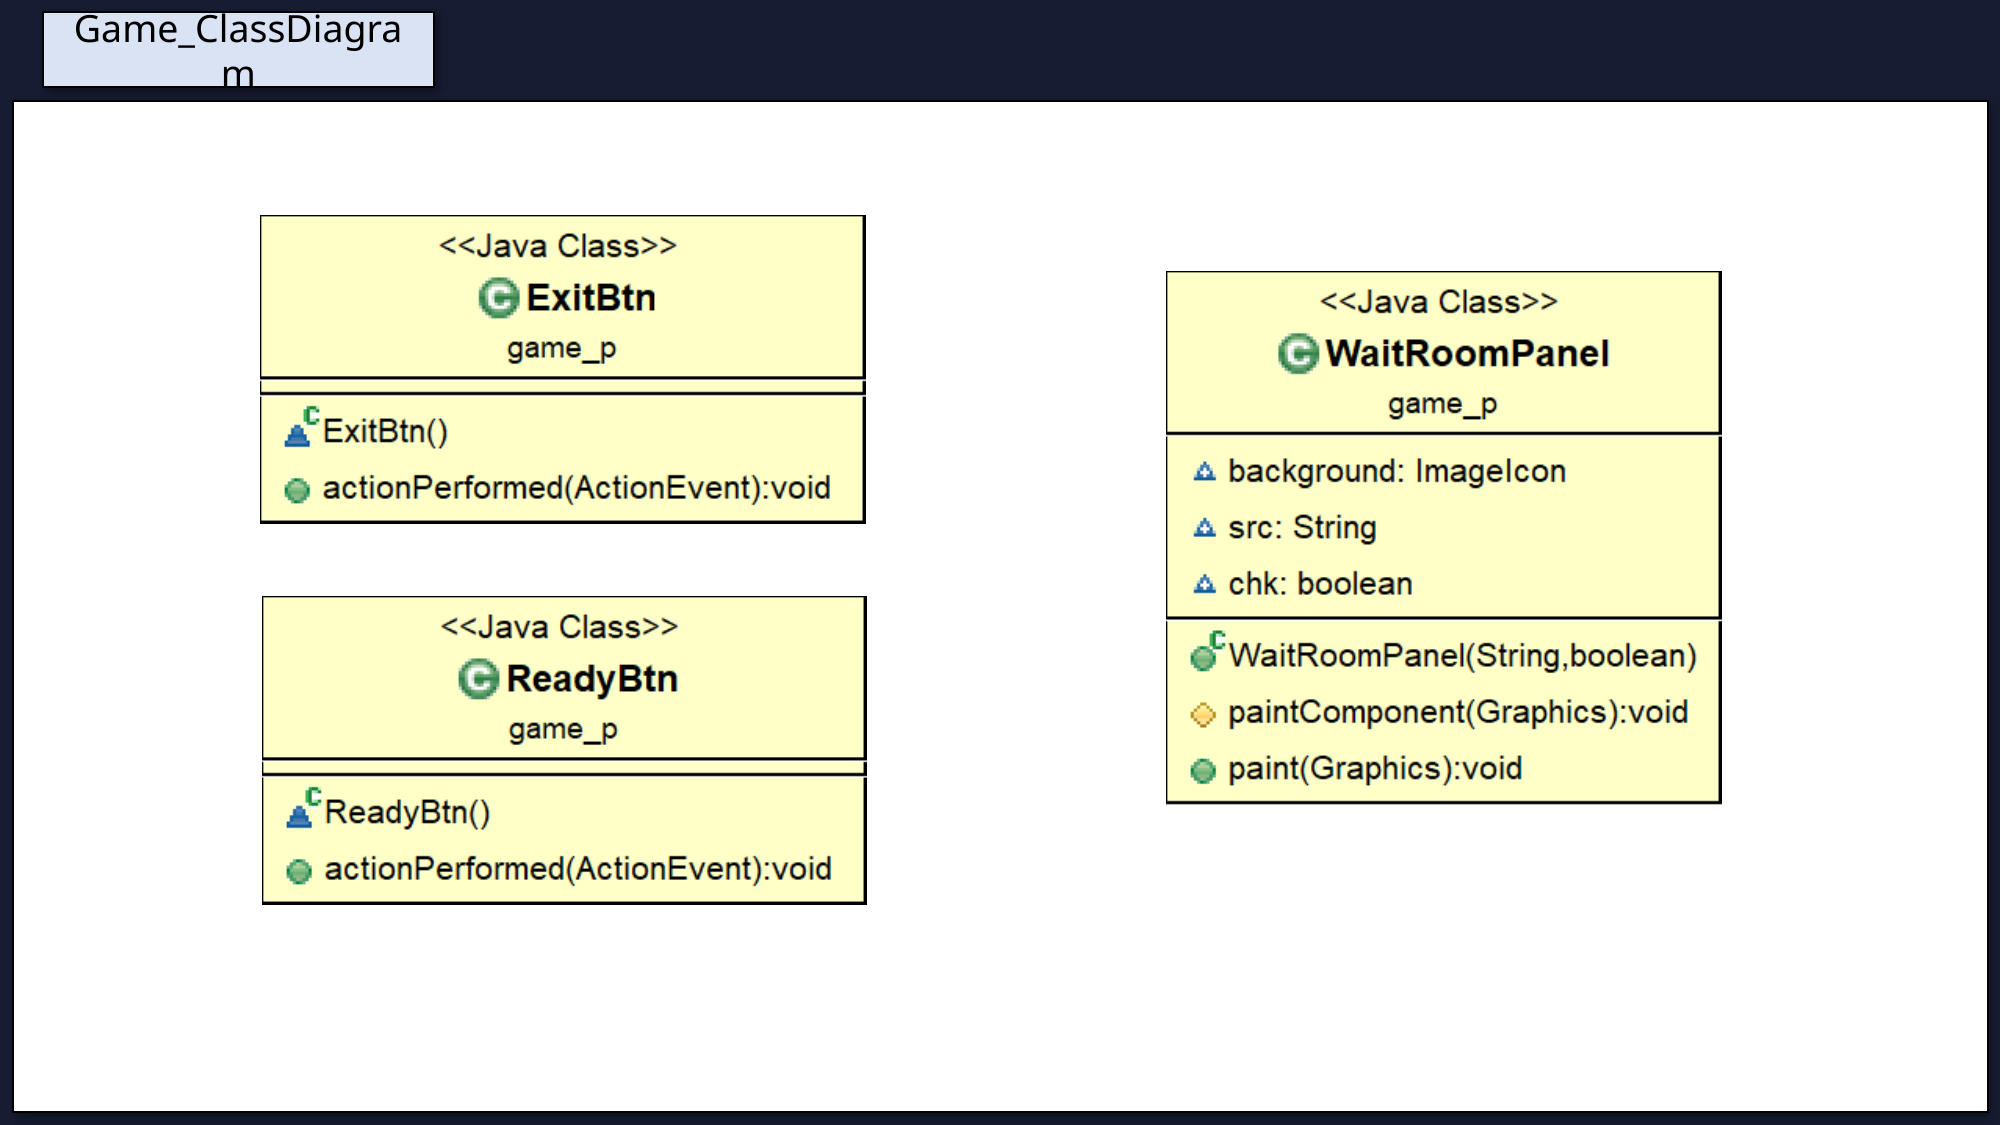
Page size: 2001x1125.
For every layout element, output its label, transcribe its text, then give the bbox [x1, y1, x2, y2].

text_box Game_ClassDiagram [42, 11, 435, 88]
picture [262, 596, 867, 905]
text_box [12, 100, 1989, 1113]
picture [260, 215, 866, 524]
picture [1166, 271, 1722, 806]
